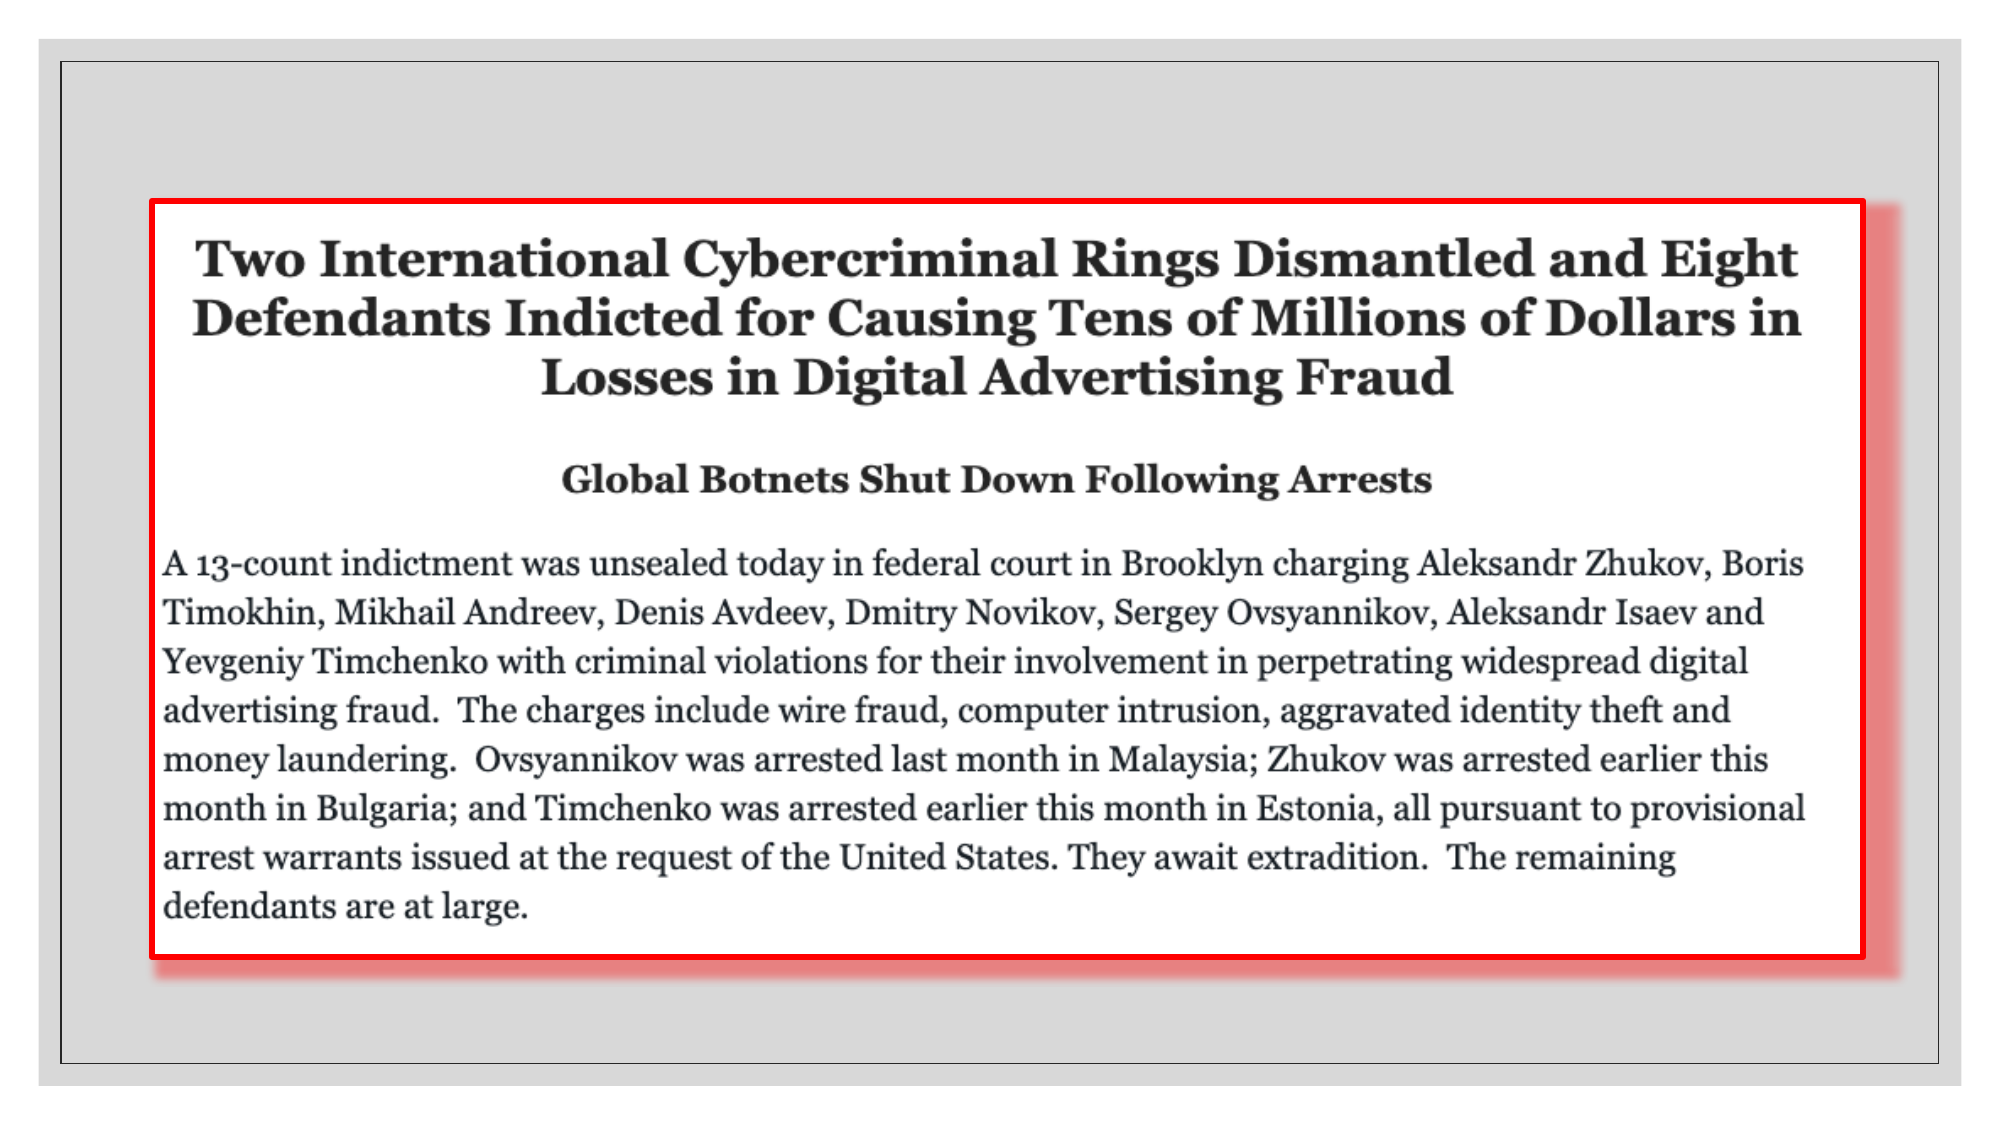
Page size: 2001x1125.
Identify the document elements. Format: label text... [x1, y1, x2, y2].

picture [154, 204, 1860, 954]
slide_number 39 [1683, 1042, 2000, 1103]
